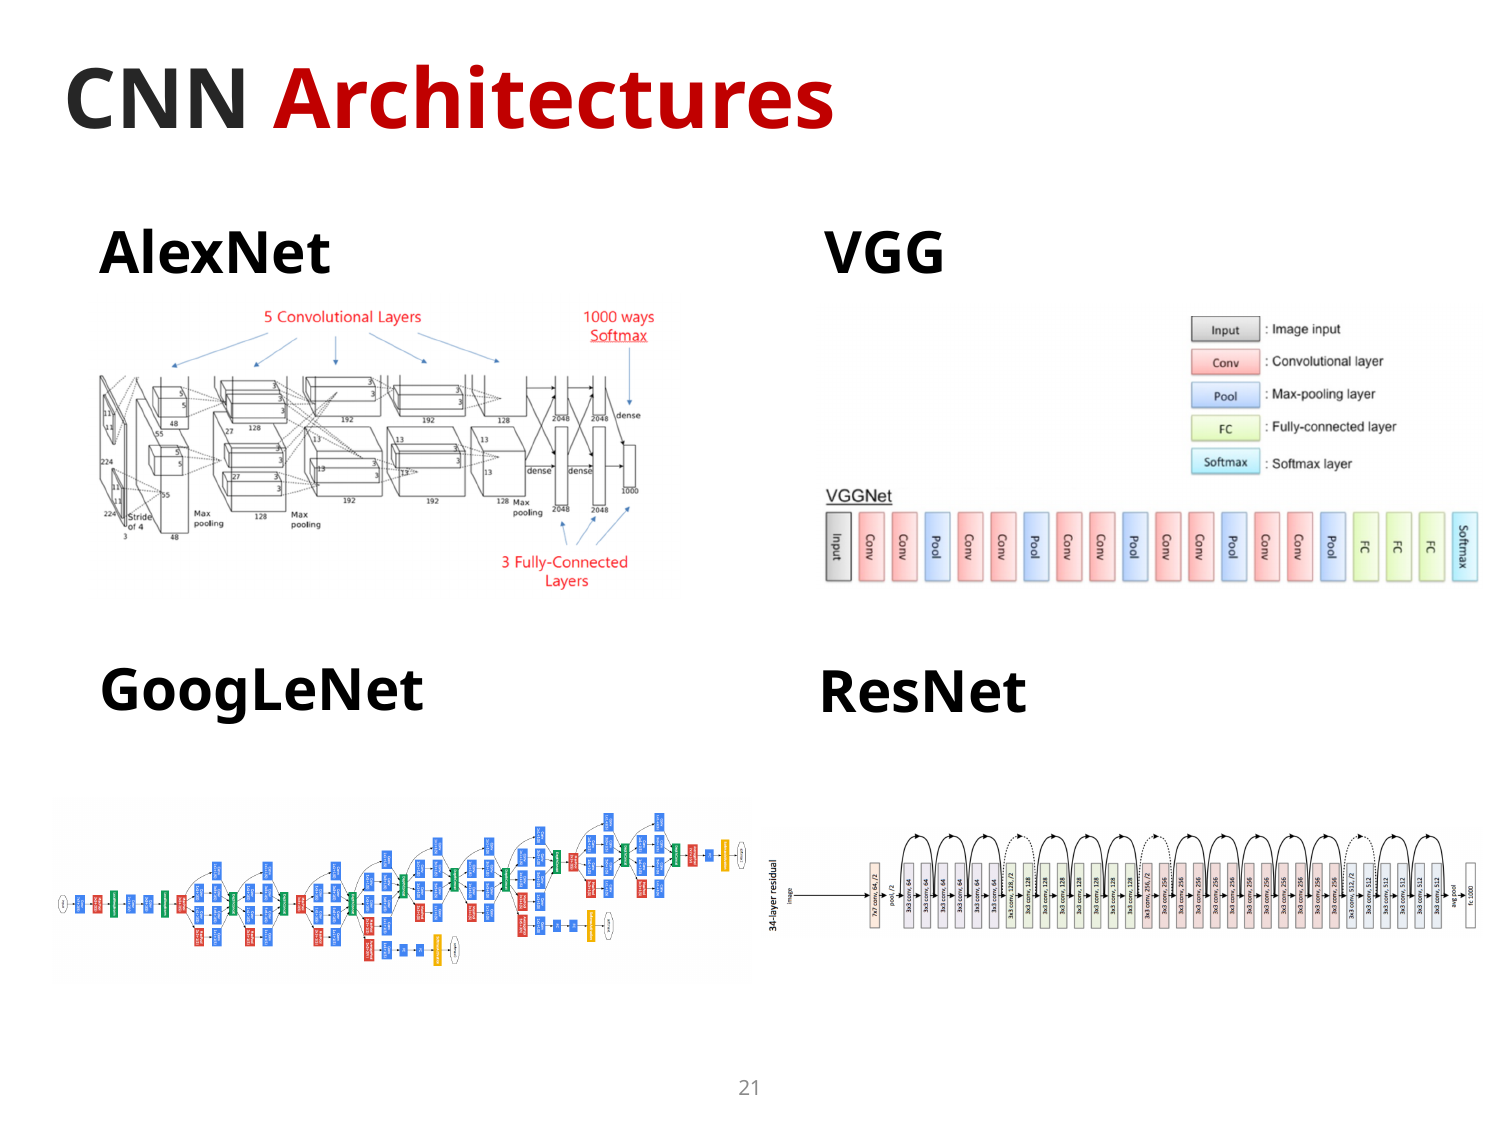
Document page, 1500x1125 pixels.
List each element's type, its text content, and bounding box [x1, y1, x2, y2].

slide_number 21 [575, 1058, 925, 1119]
text_box AlexNet [84, 208, 347, 293]
picture [88, 293, 681, 599]
text_box ResNet [804, 646, 1043, 732]
picture [762, 303, 1483, 1125]
text_box GoogLeNet [84, 645, 440, 730]
picture [52, 797, 752, 984]
text_box VGG [810, 208, 962, 293]
title CNN Architectures [48, 41, 1456, 149]
